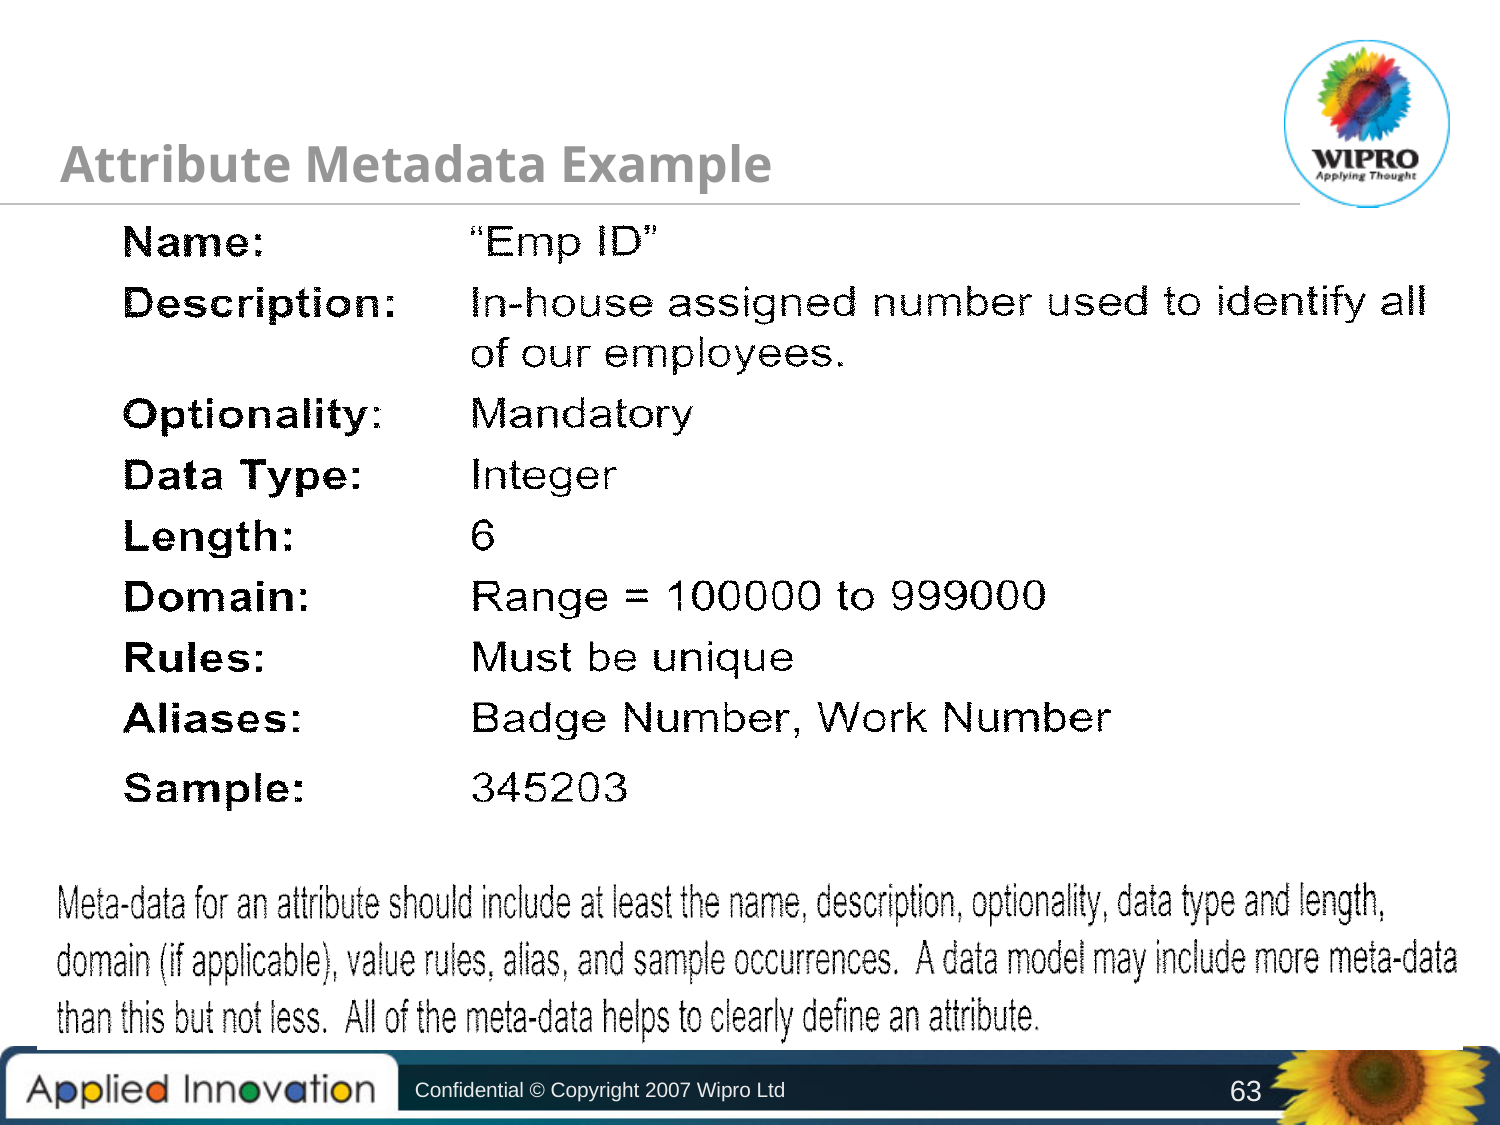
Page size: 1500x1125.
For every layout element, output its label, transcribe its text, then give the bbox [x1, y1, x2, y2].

title Attribute Metadata Example [0, 24, 1300, 200]
picture [87, 212, 1451, 838]
picture [1284, 37, 1450, 208]
picture [0, 862, 1500, 1125]
footer Confidential © Copyright 2007 Wipro Ltd [399, 1060, 975, 1121]
